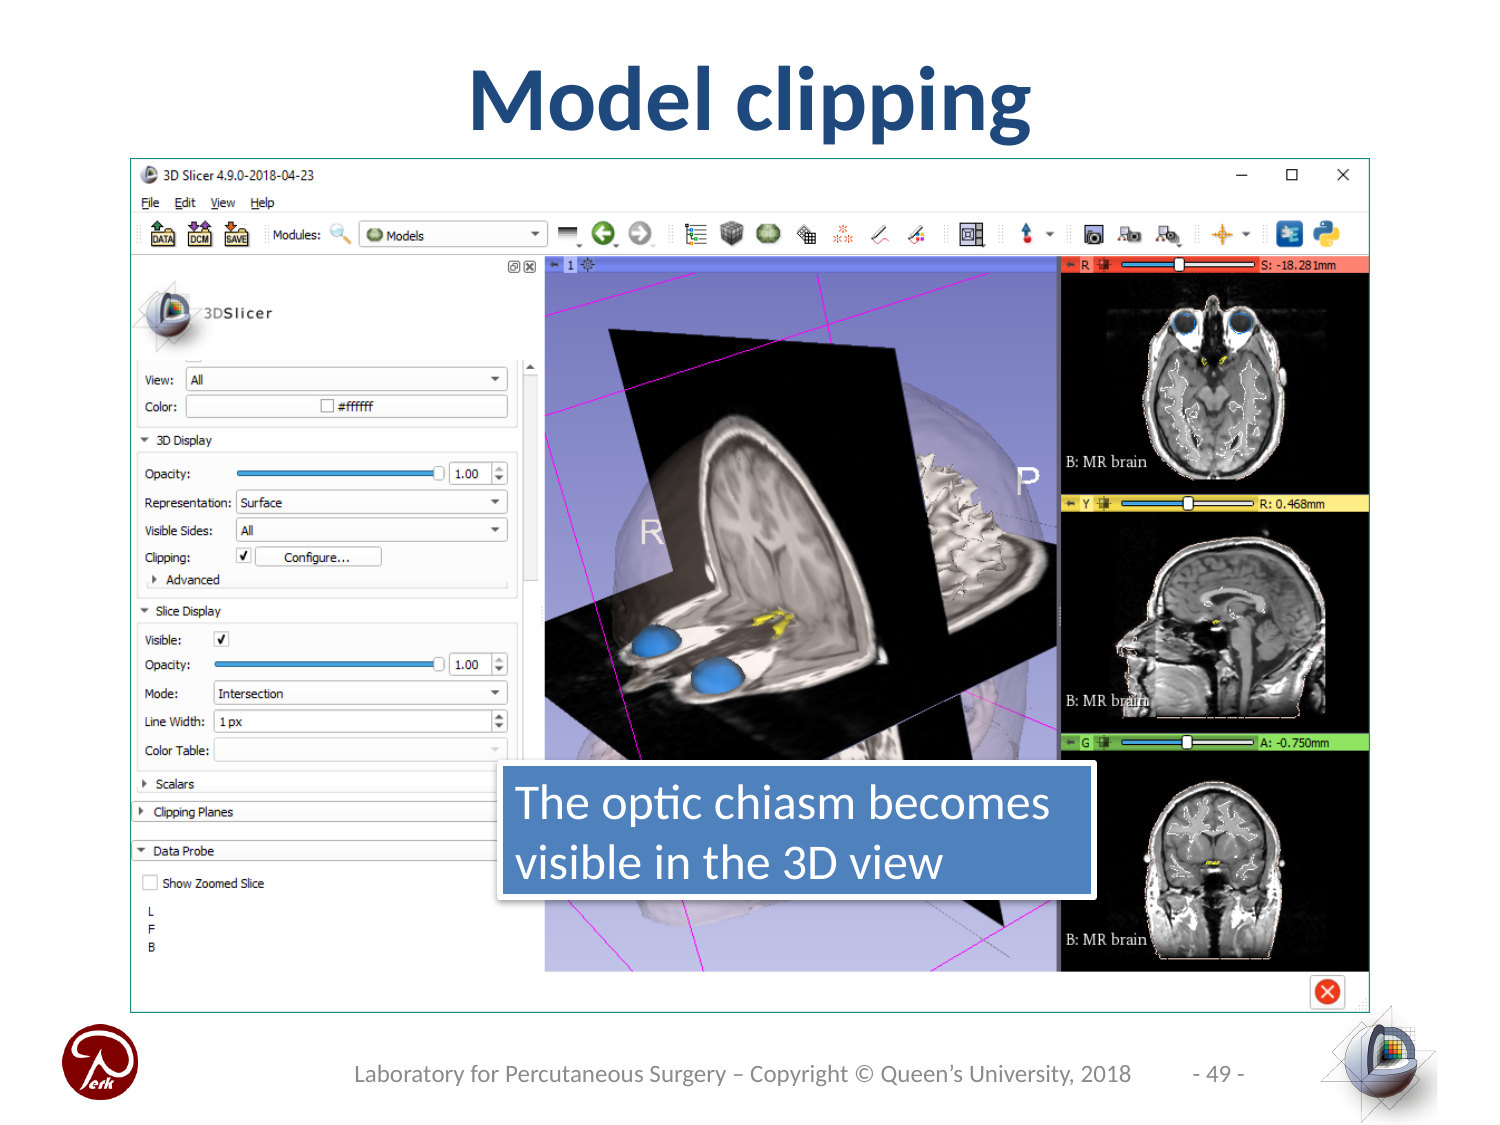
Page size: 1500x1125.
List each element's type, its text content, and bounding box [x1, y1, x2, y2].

slide_number - 49 - [1175, 1042, 1263, 1103]
picture [129, 158, 1438, 1125]
footer Laboratory for Percutaneous Surgery – Copyright © Queen’s University, 2018 [312, 1042, 1175, 1103]
title Model clipping [74, 0, 1426, 188]
picture [62, 1024, 138, 1100]
